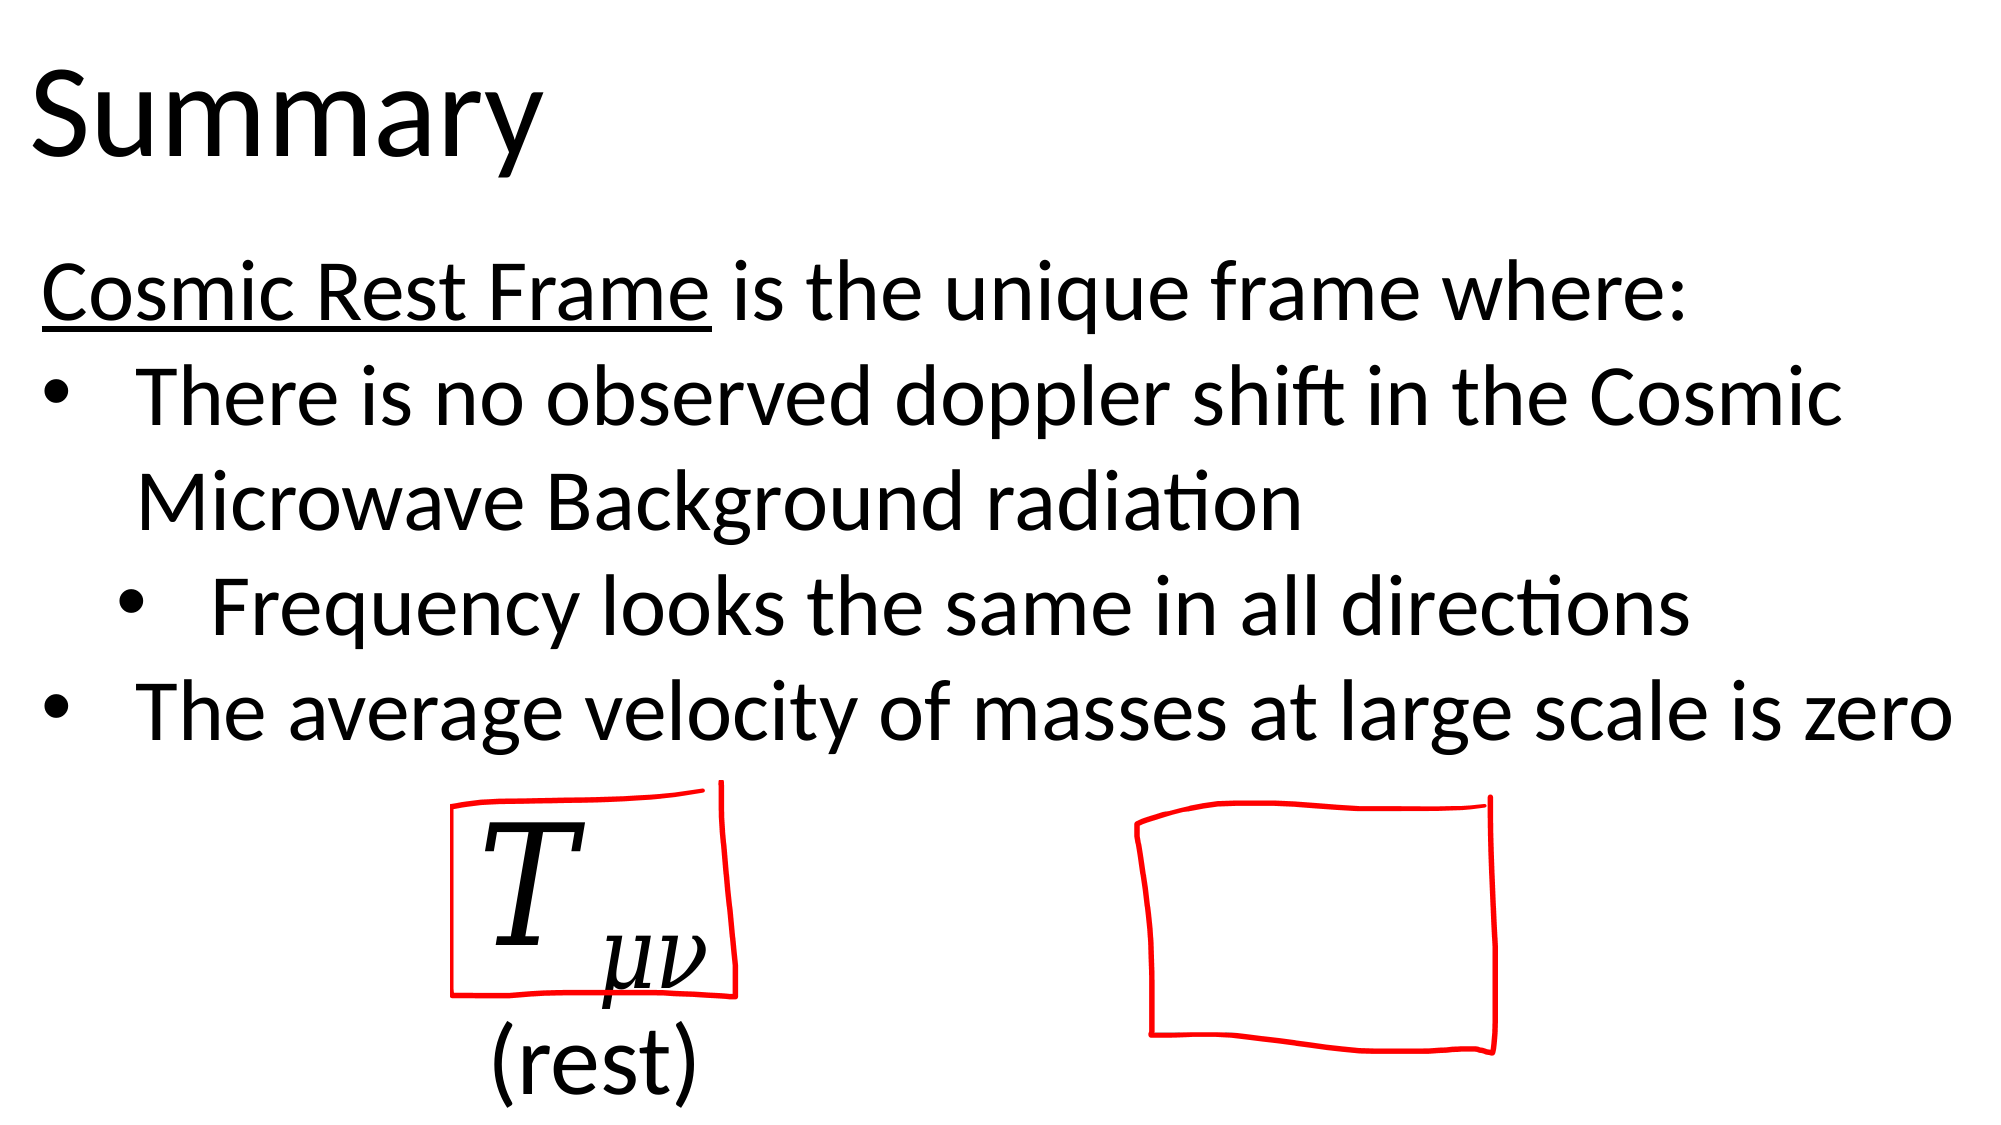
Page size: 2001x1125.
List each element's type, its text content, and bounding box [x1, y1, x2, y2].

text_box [469, 798, 721, 1124]
text_box Summary [15, 16, 595, 191]
picture [450, 780, 1507, 1064]
text_box Cosmic Rest Frame is the unique frame where: There is no observed doppler shift in the Cosmic Microwave Background radiation Frequency looks the same in all directions The average velocity of masses at large scale is zero [26, 225, 2000, 766]
